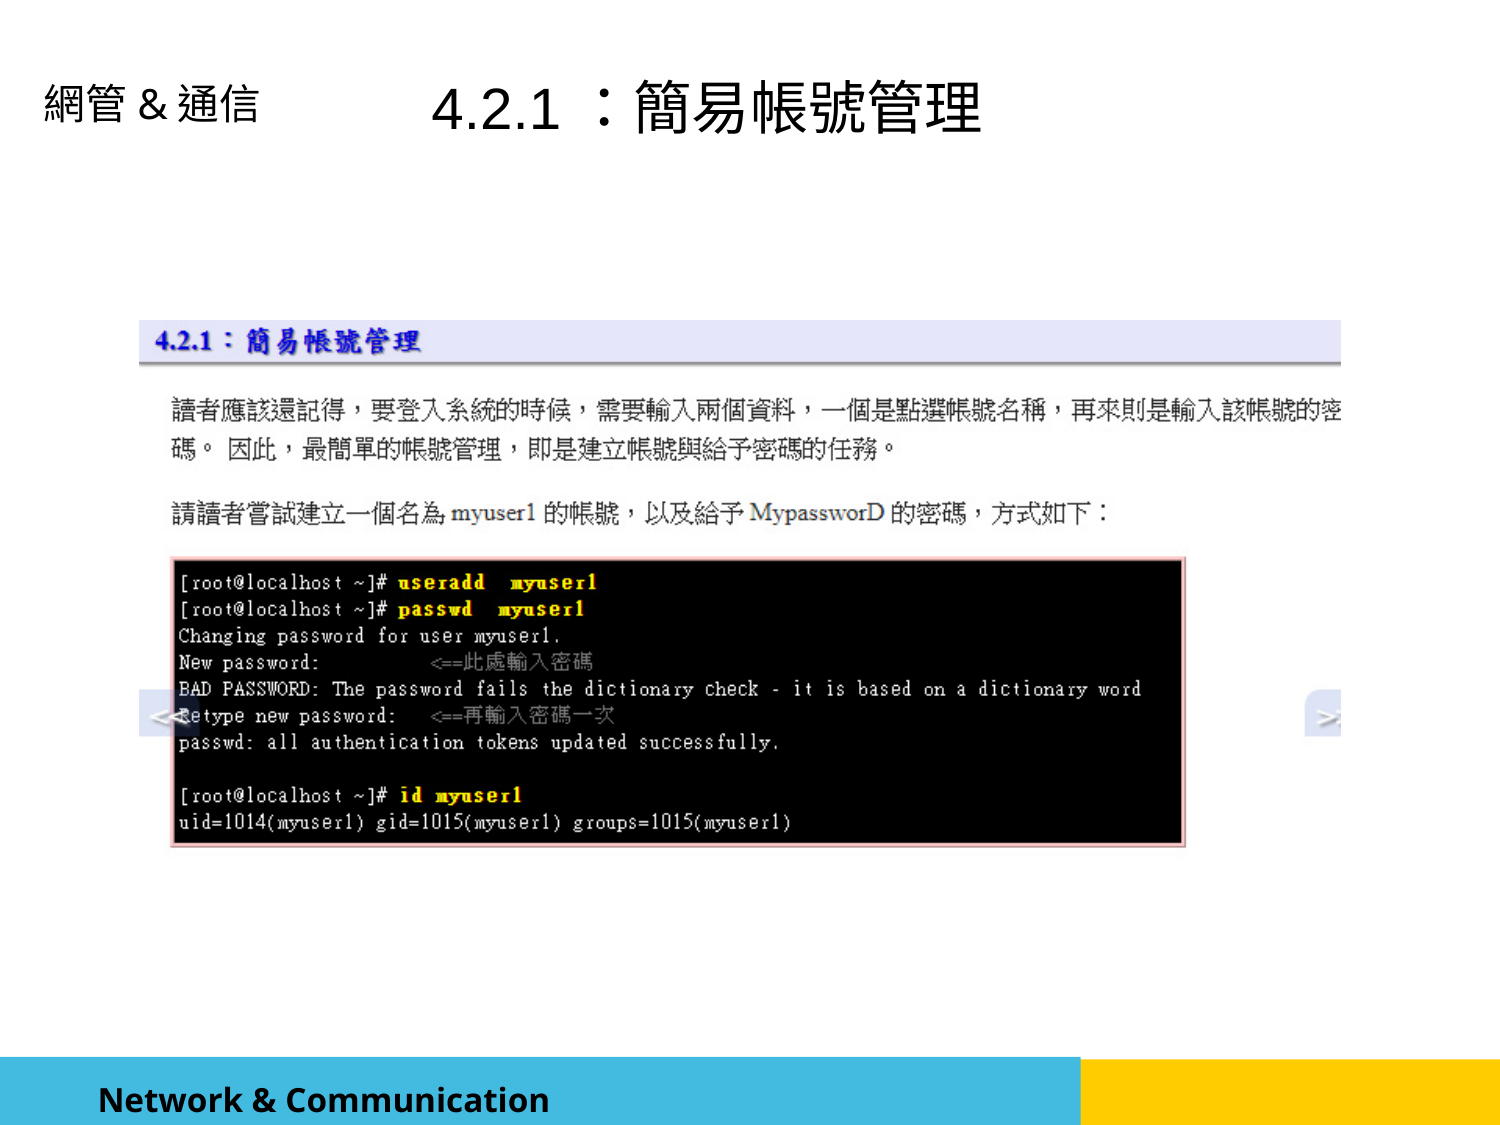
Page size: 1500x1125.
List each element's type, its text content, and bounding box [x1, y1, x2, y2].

title 4.2.1：簡易帳號管理 [431, 42, 1500, 171]
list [138, 320, 1341, 862]
